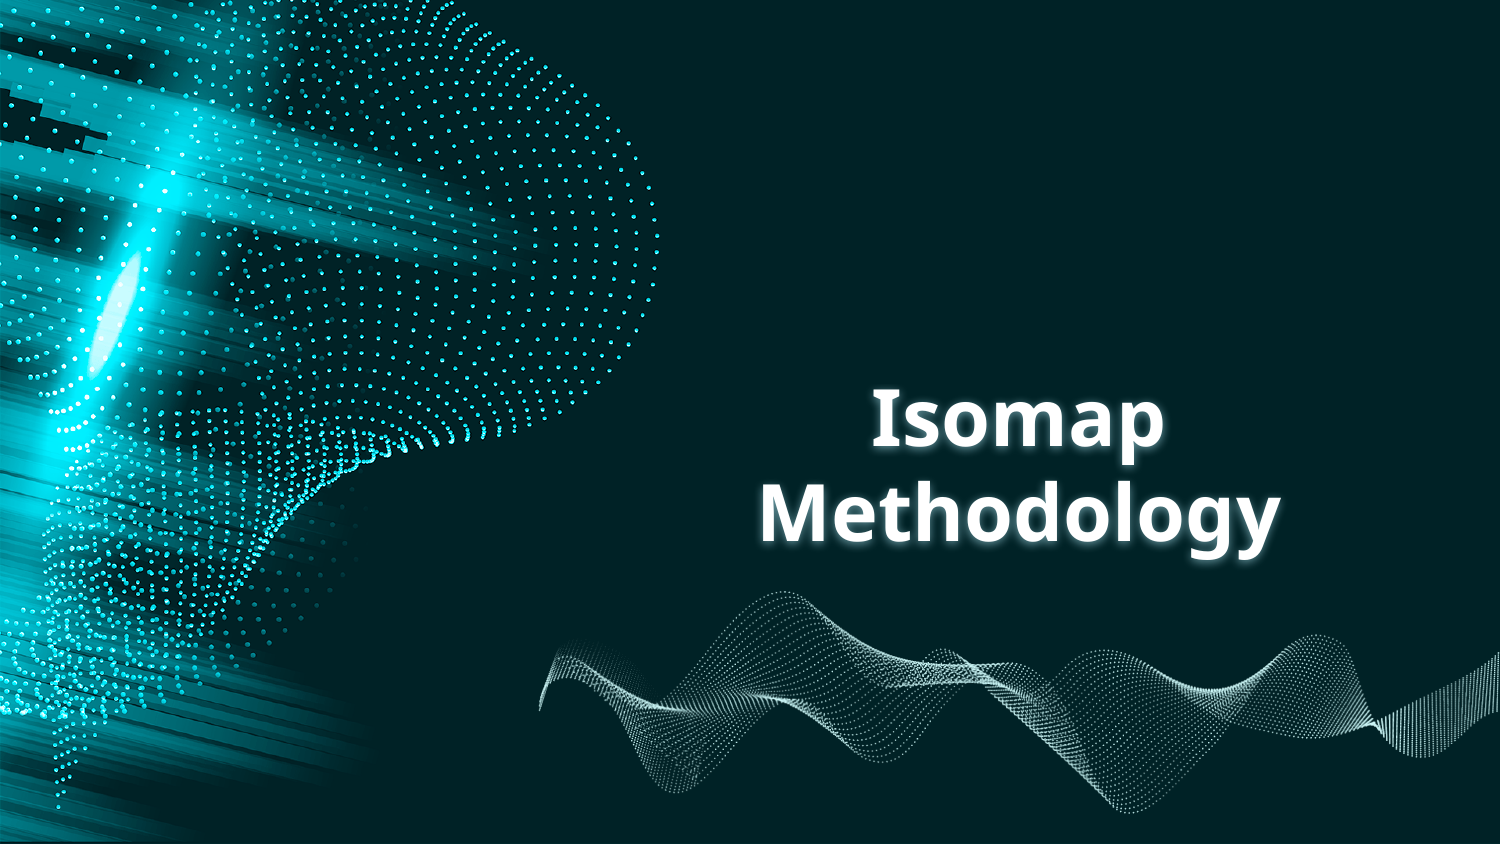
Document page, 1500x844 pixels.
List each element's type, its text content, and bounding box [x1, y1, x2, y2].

picture [0, 0, 1500, 844]
title Isomap Methodology [719, 467, 1319, 573]
